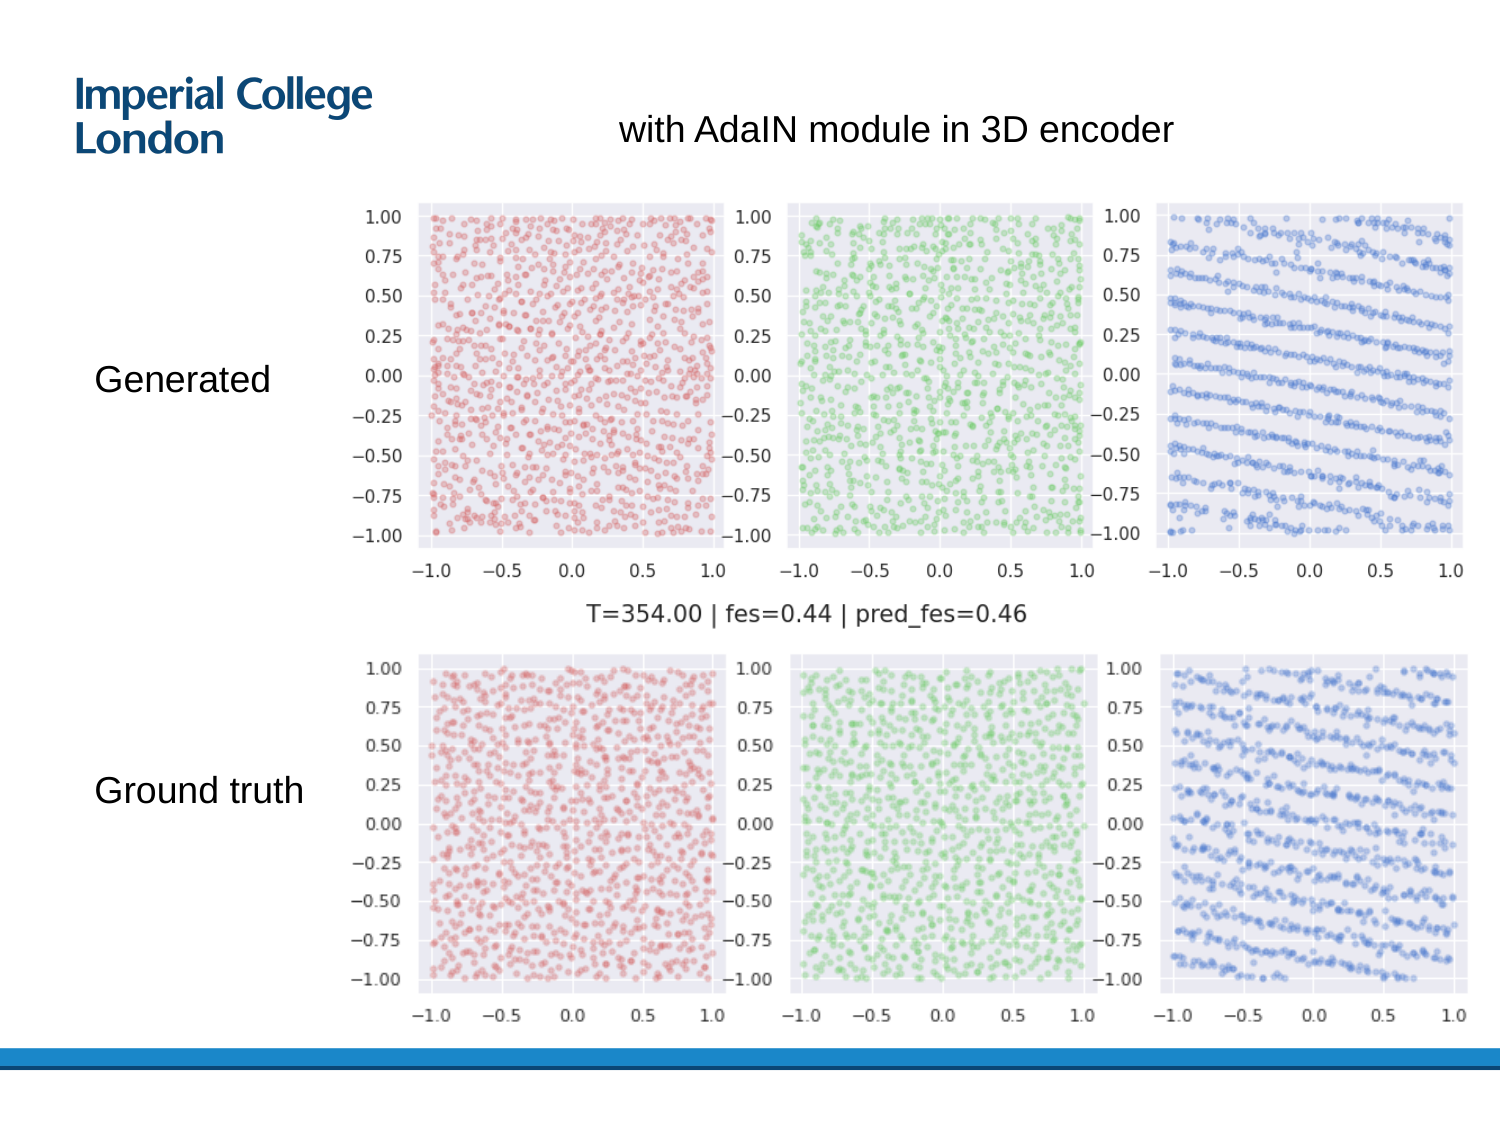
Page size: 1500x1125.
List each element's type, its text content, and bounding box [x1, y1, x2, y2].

picture [0, 0, 1500, 1125]
text_box Generated [79, 347, 333, 408]
text_box Ground truth [79, 758, 333, 819]
text_box with AdaIN module in 3D encoder [604, 97, 1281, 158]
